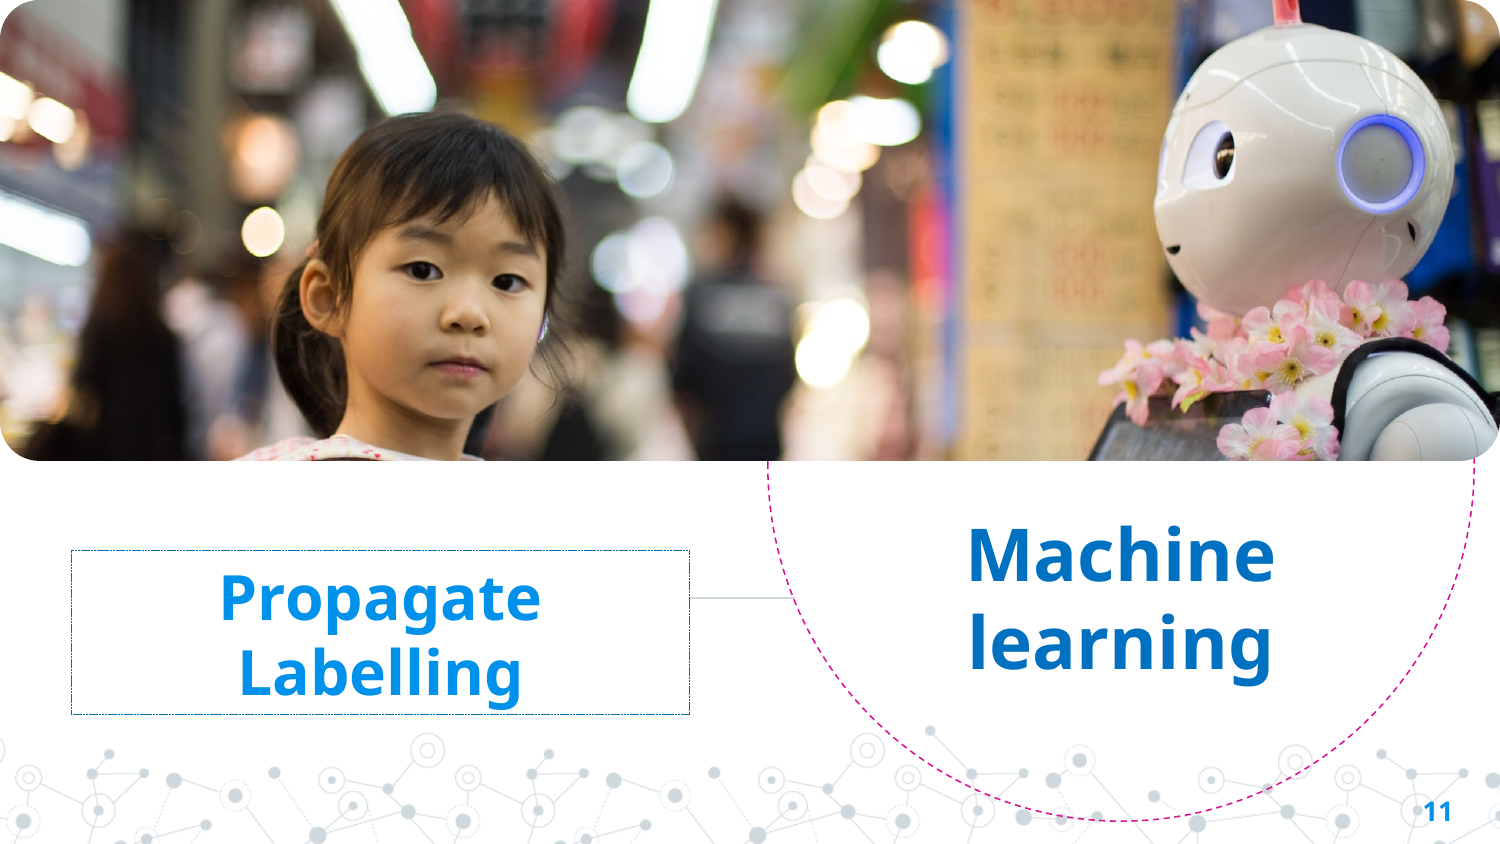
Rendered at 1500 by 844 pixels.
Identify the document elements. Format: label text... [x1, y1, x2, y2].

text_box Propagate Labelling [71, 550, 690, 715]
text_box Machine learning [767, 470, 1475, 822]
slide_number 11 [1378, 779, 1469, 844]
picture [0, 0, 1500, 844]
